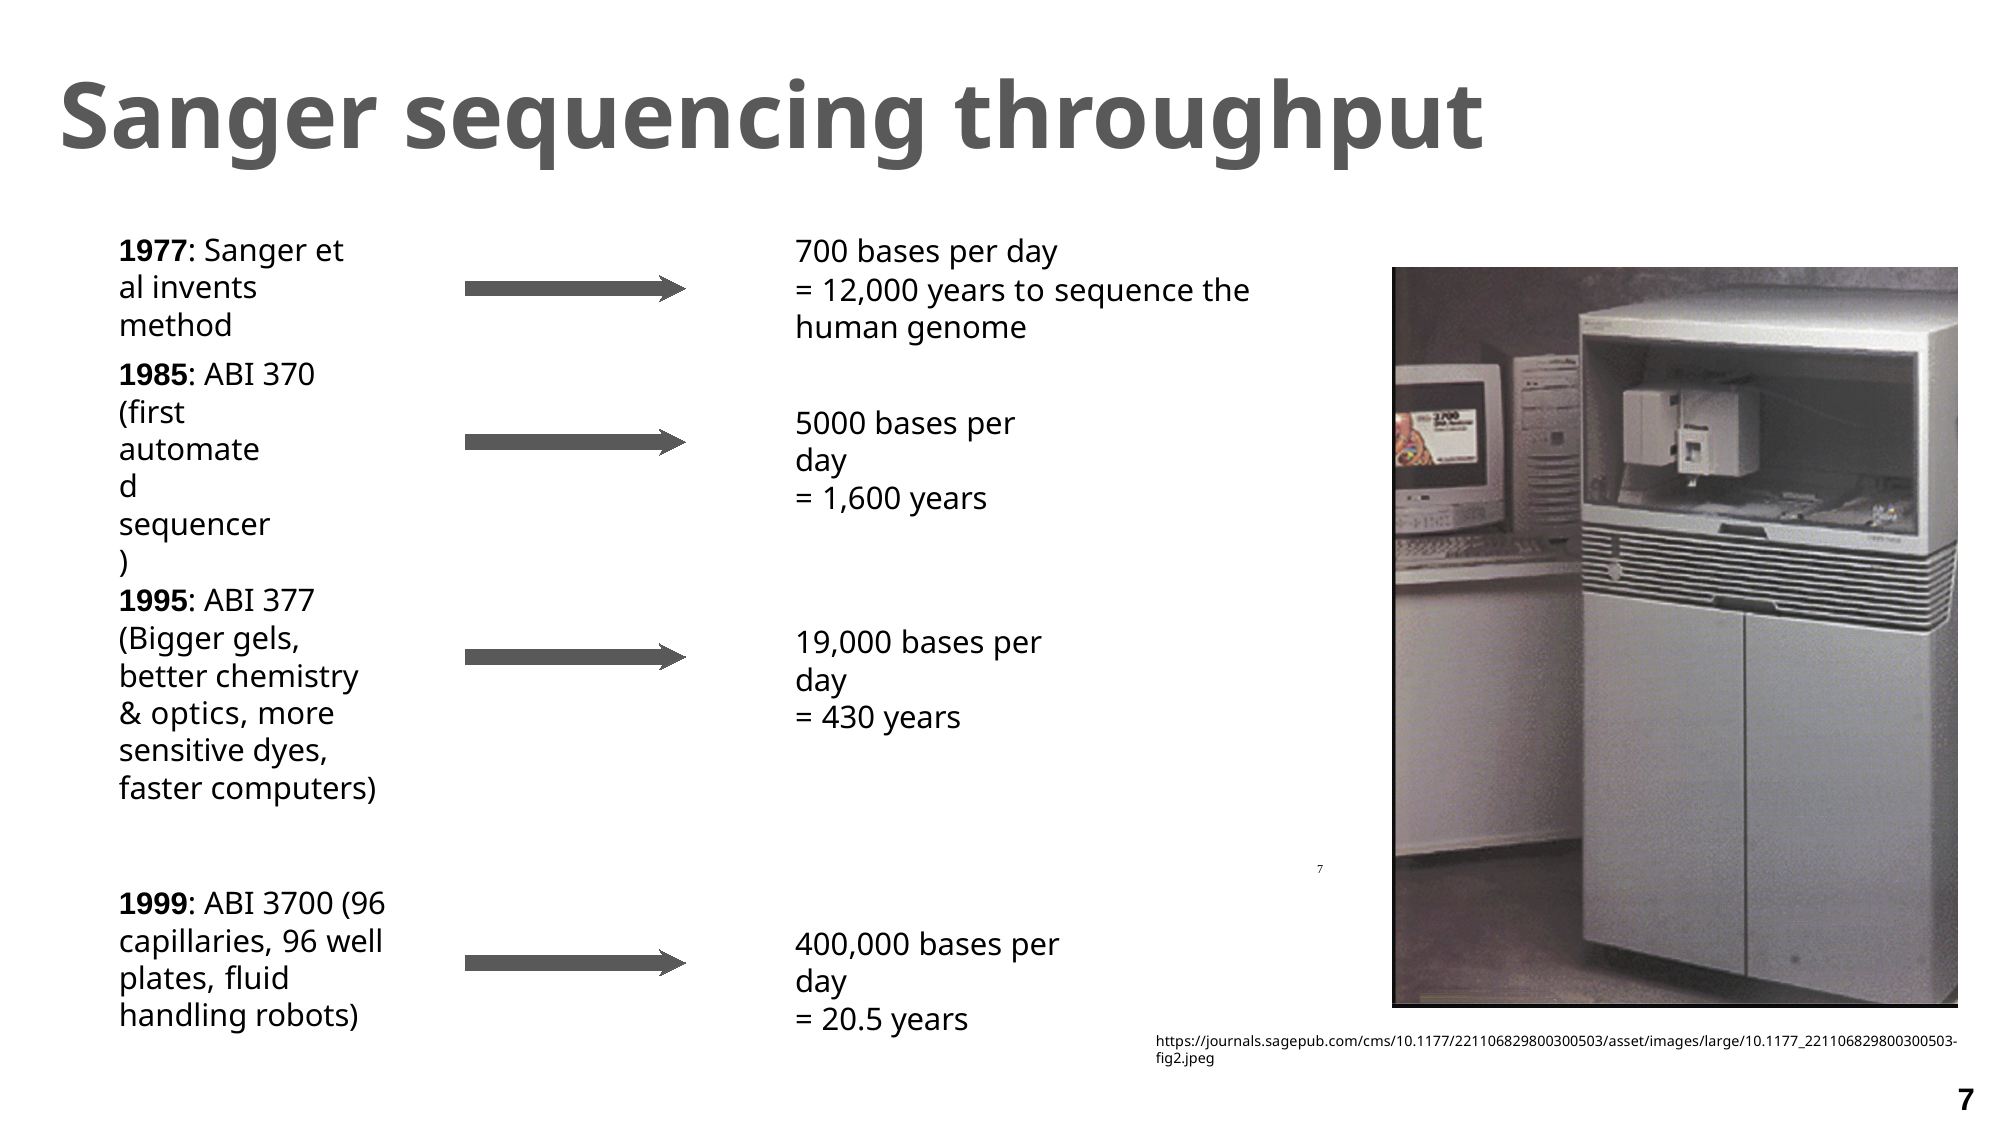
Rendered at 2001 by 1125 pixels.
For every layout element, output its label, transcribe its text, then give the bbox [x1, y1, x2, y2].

title Sanger sequencing throughput [58, 17, 2000, 207]
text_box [464, 643, 686, 670]
text_box 5000 bases per day = 1,600 years [793, 402, 1072, 516]
text_box 7 [1956, 1077, 1977, 1117]
text_box https://journals.sagepub.com/cms/10.1177/221106829800300503/asset/images/large/10.1177_221106829800300503-fig2.jpeg [1154, 1030, 1991, 1067]
picture [1392, 267, 1958, 1008]
text_box 1985: ABI 370 (first automated sequencer) [117, 352, 318, 579]
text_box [464, 949, 686, 976]
text_box 400,000 bases per day = 20.5 years [793, 923, 1116, 1037]
text_box 700 bases per day = 12,000 years to sequence the human genome [793, 230, 1359, 346]
text_box 7 [1315, 860, 1325, 877]
text_box 1995: ABI 377 (Bigger gels, better chemistry & optics, more sensitive dyes, faster computers) [117, 579, 388, 806]
text_box 1977: Sanger et al invents method [117, 228, 375, 343]
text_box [464, 429, 686, 456]
text_box 19,000 bases per day = 430 years [793, 621, 1098, 735]
text_box 1999: ABI 3700 (96 capillaries, 96 well plates, fluid handling robots) [117, 881, 410, 1034]
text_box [464, 275, 686, 302]
